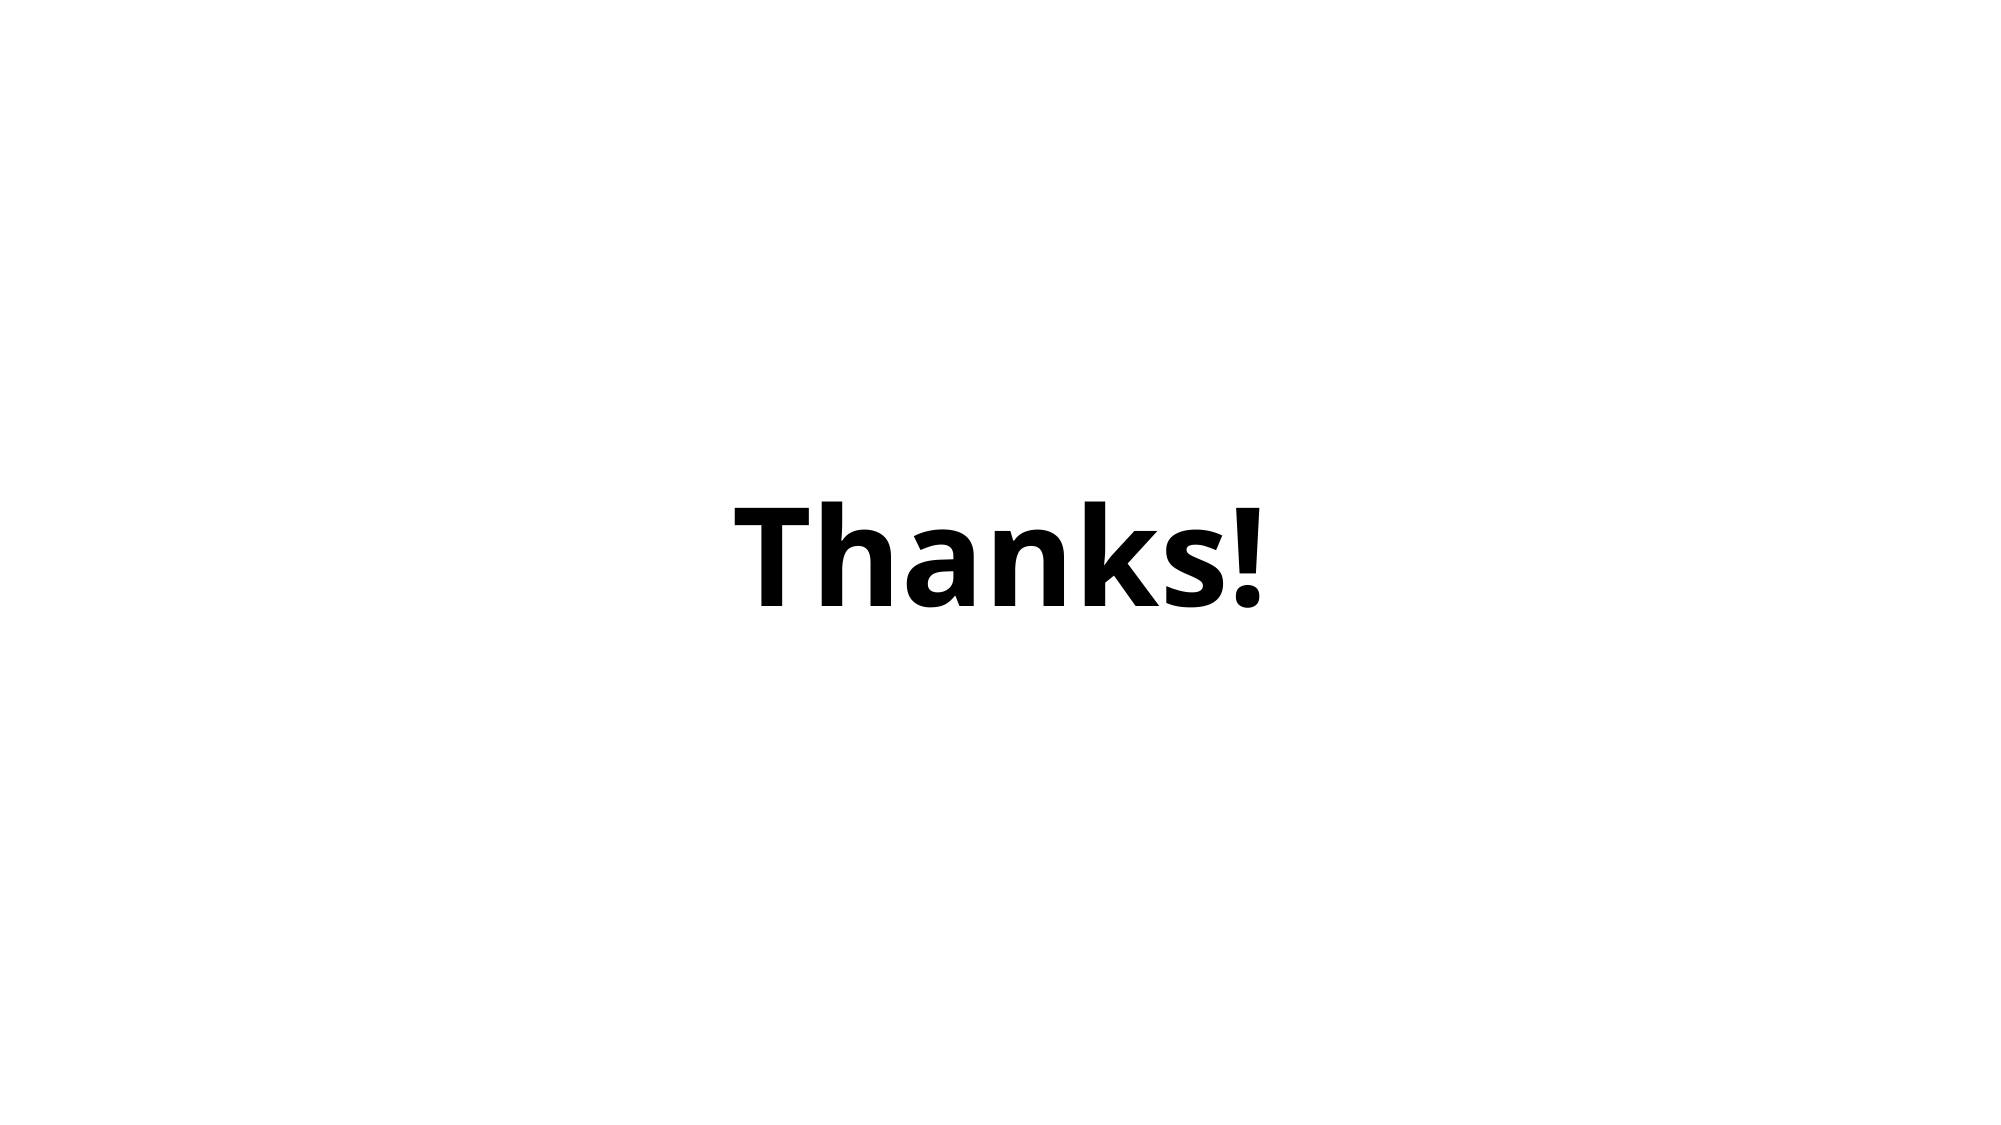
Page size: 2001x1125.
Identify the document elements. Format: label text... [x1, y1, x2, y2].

text_box Thanks! [170, 492, 1830, 633]
